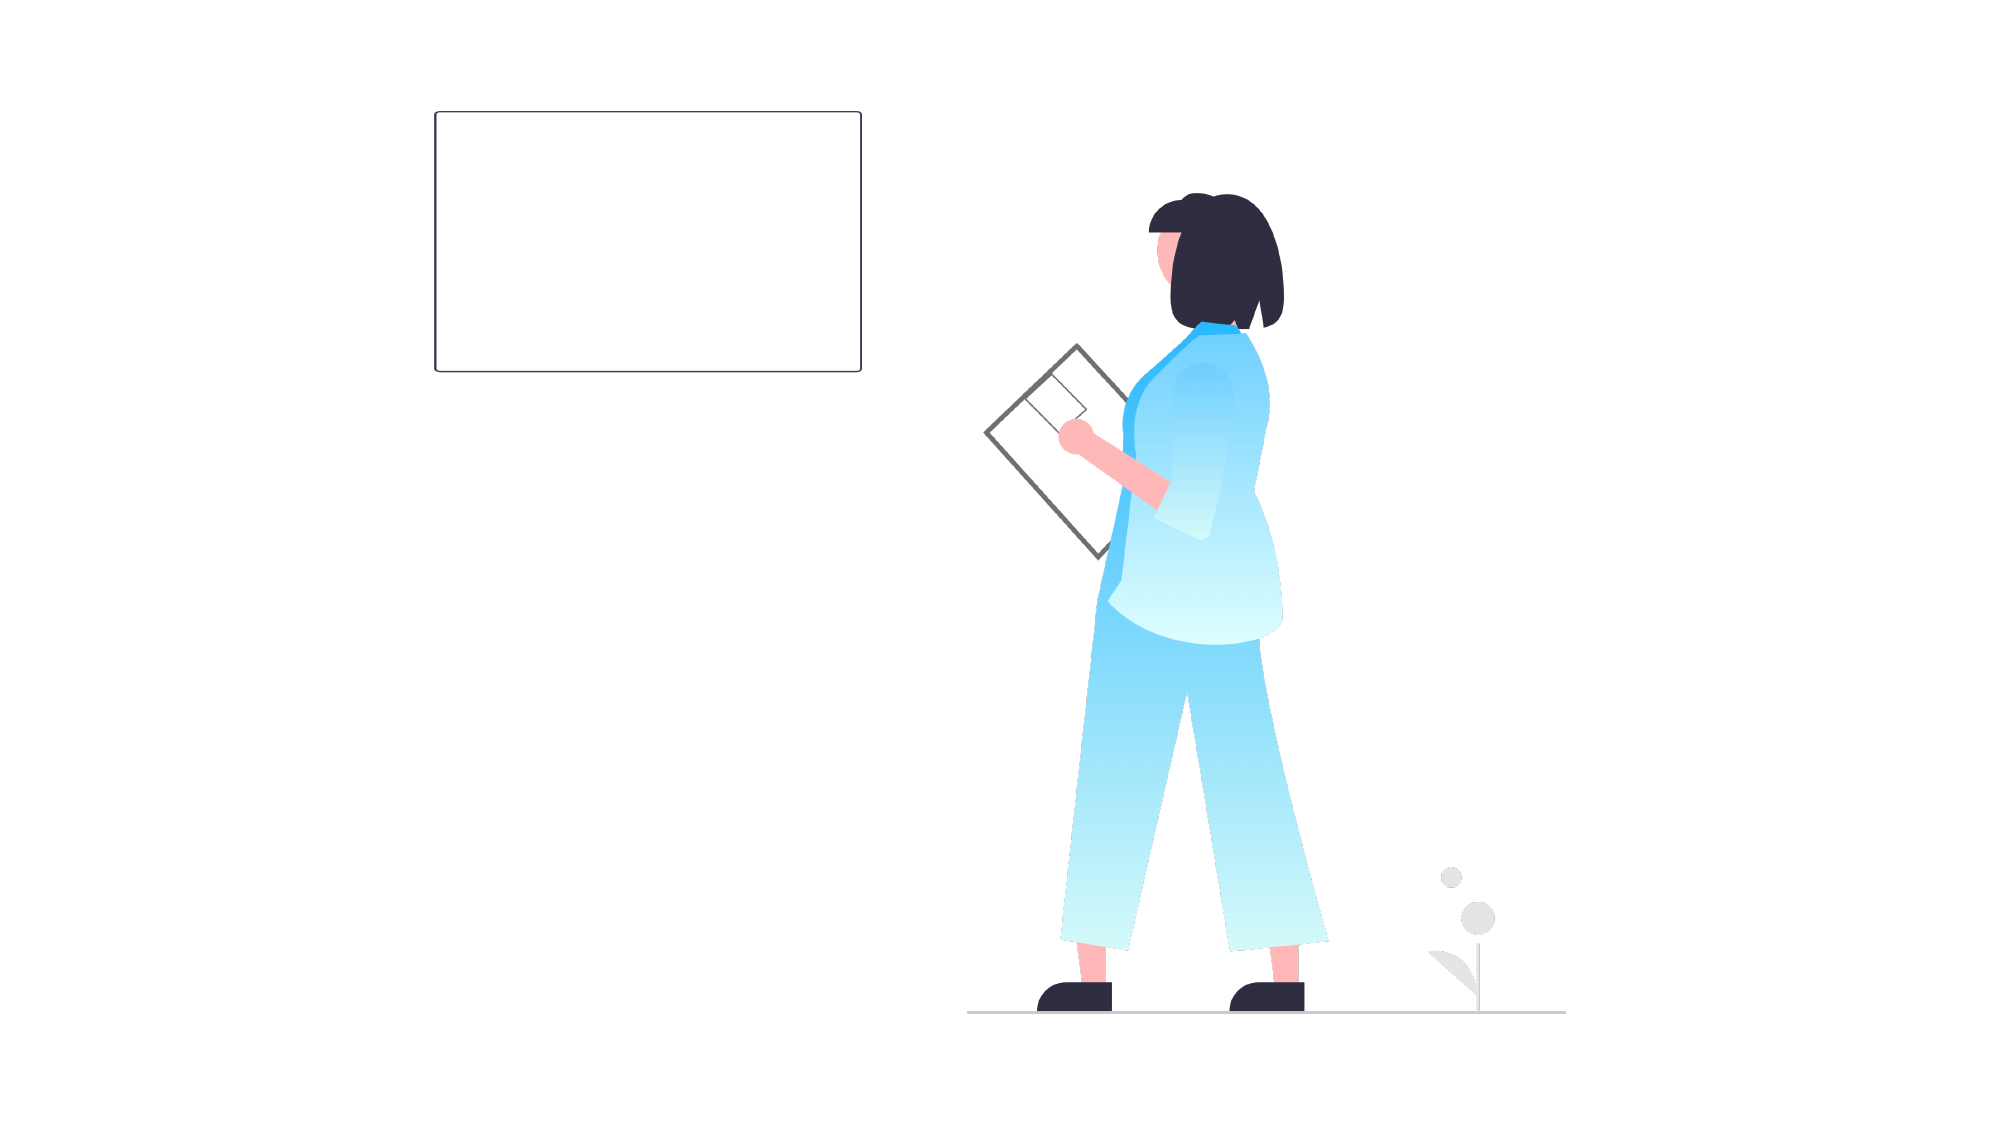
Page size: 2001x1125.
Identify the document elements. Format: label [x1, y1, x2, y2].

picture [434, 111, 1566, 1014]
